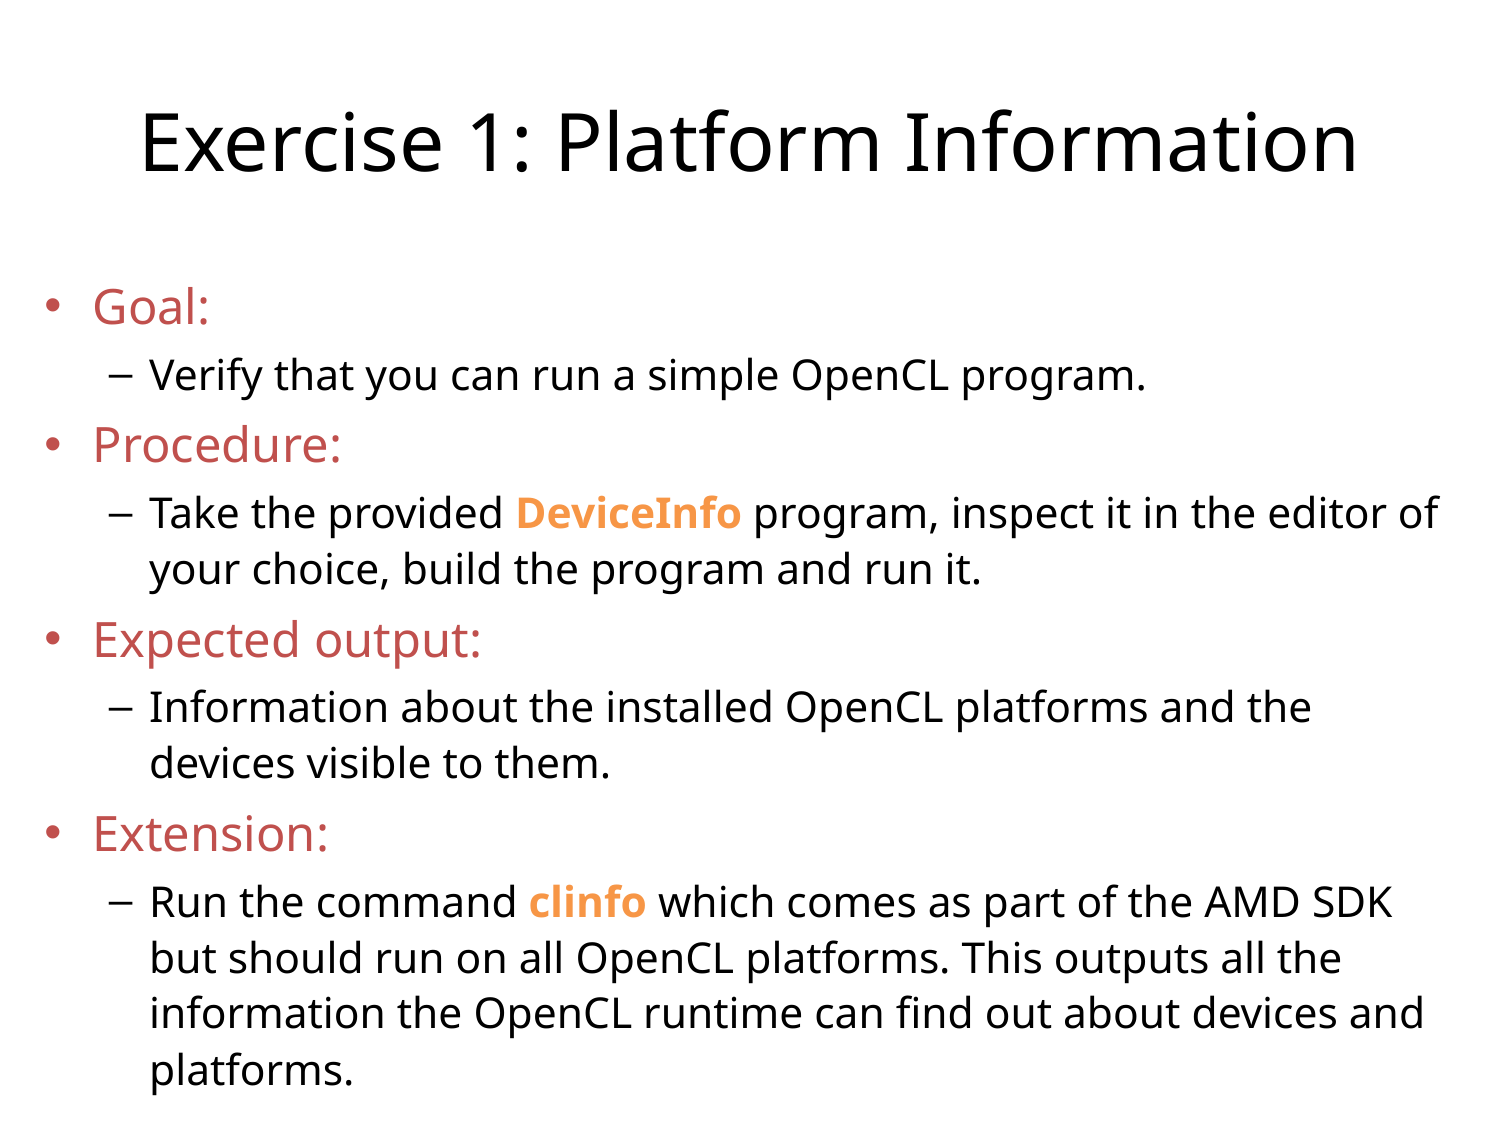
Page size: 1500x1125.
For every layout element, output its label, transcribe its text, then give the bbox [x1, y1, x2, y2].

list Goal: Verify that you can run a simple OpenCL program. Procedure: Take the provided DeviceInfo program, inspect it in the editor of your choice, build the program and run it. Expected output: Information about the installed OpenCL platforms and the devices visible to them. Extension: Run the command clinfo which comes as part of the AMD SDK but should run on all OpenCL platforms. This outputs all the information the OpenCL runtime can find out about devices and platforms. [29, 262, 1471, 1106]
title Exercise 1: Platform Information [75, 45, 1425, 233]
